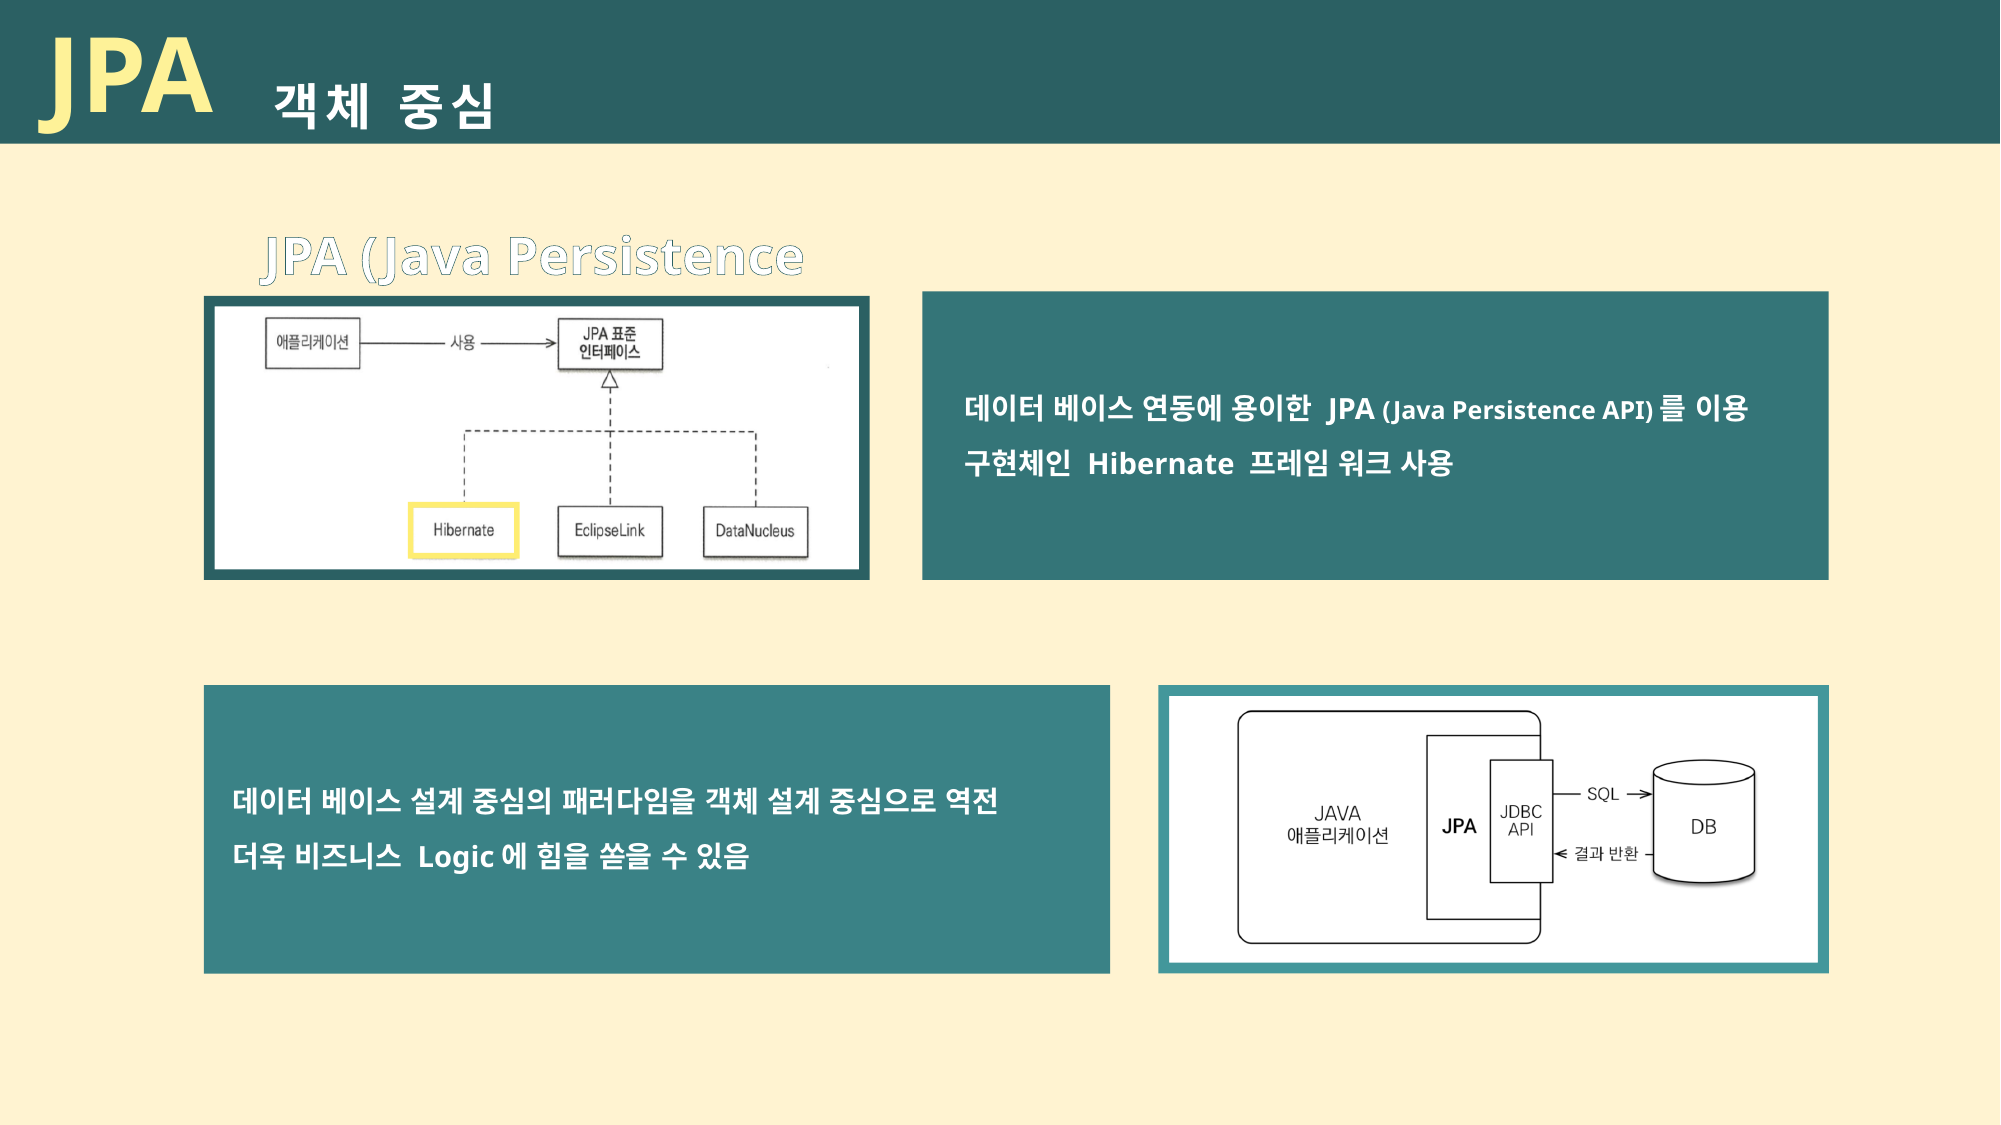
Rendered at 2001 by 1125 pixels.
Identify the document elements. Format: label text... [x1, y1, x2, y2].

text_box 객체 중심 [258, 67, 540, 143]
text_box [0, 145, 2000, 1125]
text_box JPA (Java Persistence API) [198, 215, 870, 355]
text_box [1158, 685, 1829, 974]
text_box [203, 684, 1111, 975]
text_box JPA [31, 1, 568, 141]
text_box [0, 0, 2000, 145]
text_box [921, 290, 1830, 581]
text_box 데이터 베이스 설계 중심의 패러다임을 객체 설계 중심으로 역전 더욱 비즈니스 Logic에 힘을 쏟을 수 있음 [217, 775, 1097, 881]
text_box 데이터 베이스 연동에 용이한 JPA (Java Persistence API)를 이용 구현체인 Hibernate 프레임 워크 사용 [949, 382, 1802, 488]
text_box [203, 295, 870, 580]
